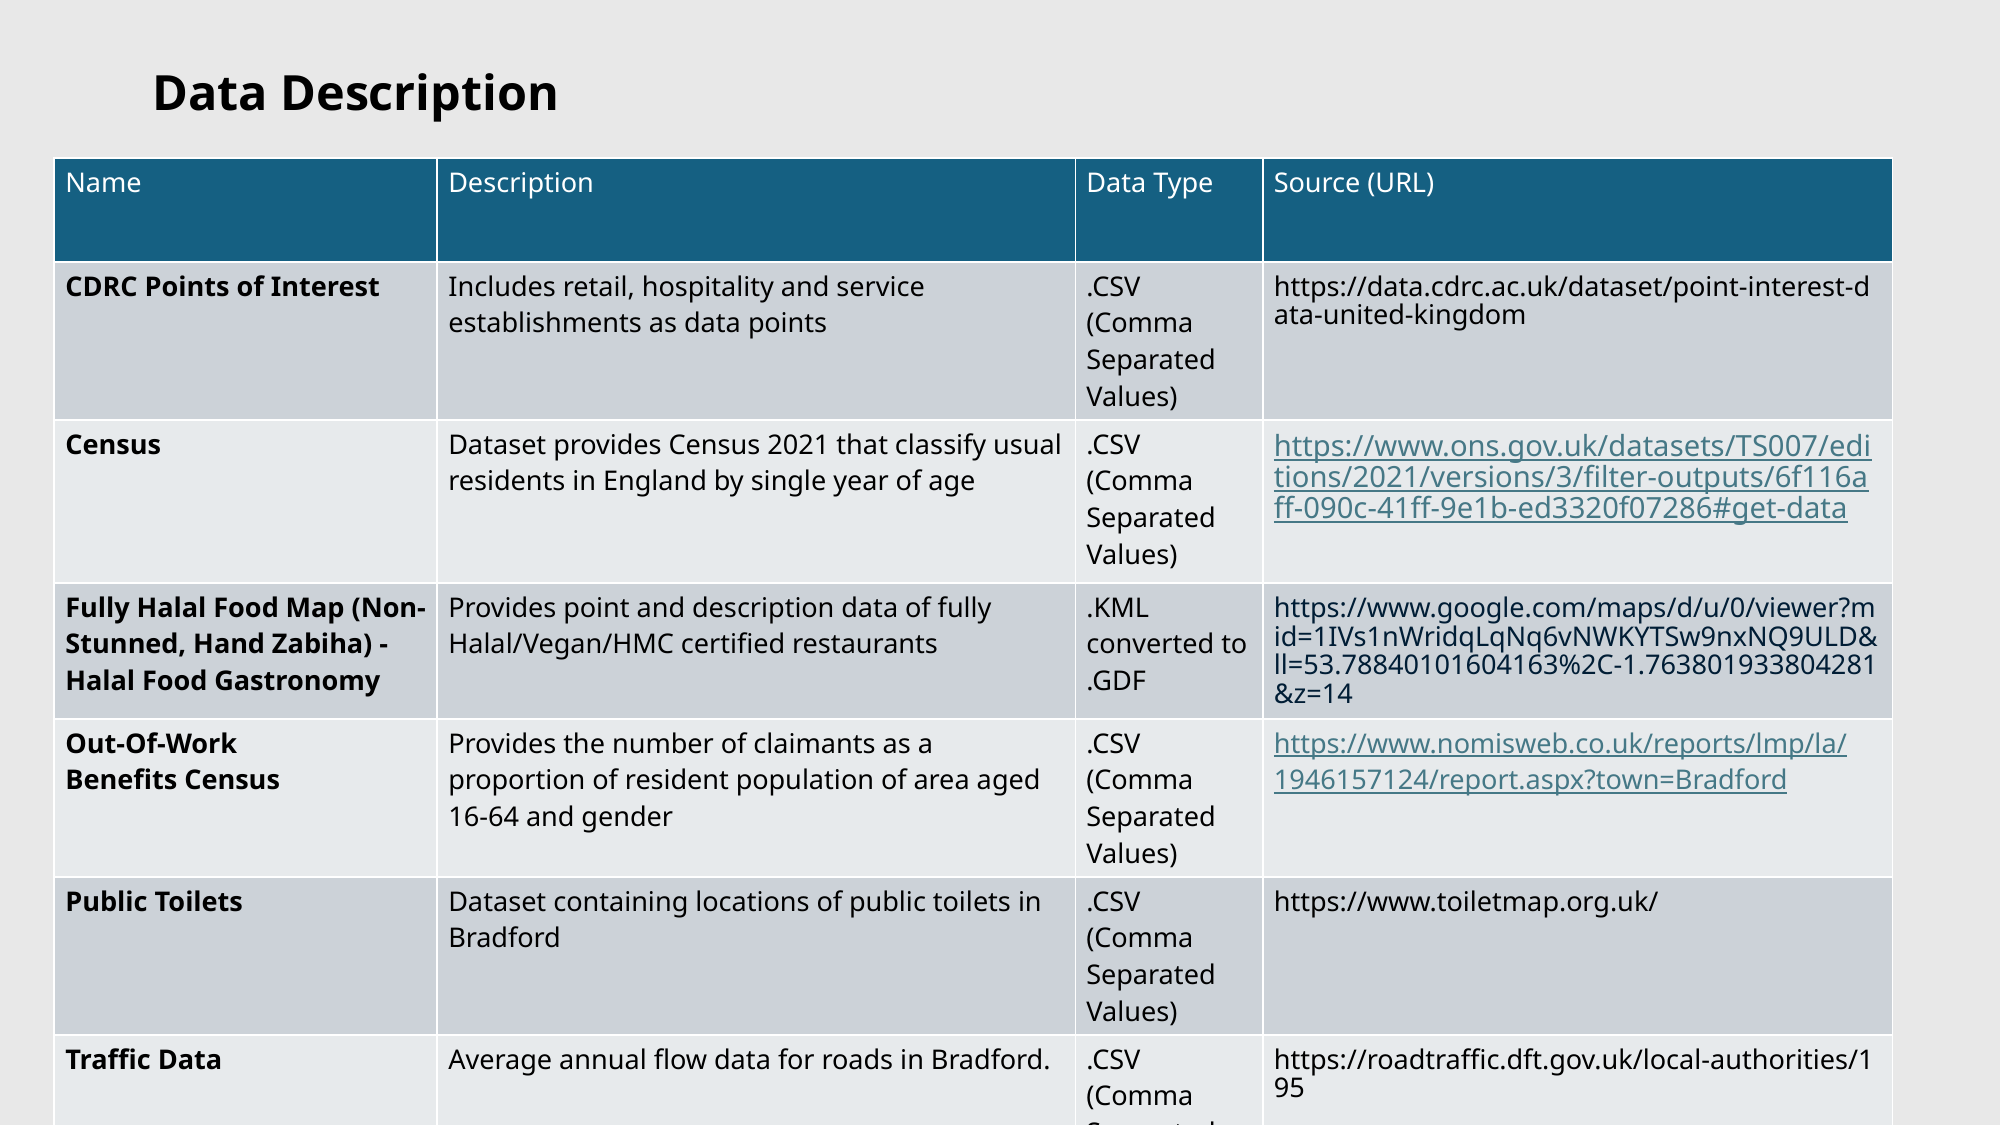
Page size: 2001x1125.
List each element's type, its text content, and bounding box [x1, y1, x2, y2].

table_cell Provides the number of claimants as a proportion of resident population of area aged 16-64 and gender [438, 720, 1075, 876]
table_header Name [55, 159, 436, 261]
table_cell Dataset containing locations of public toilets in Bradford [438, 878, 1075, 1034]
table_cell .KML converted to .GDF [1076, 584, 1262, 718]
table_cell Dataset provides Census 2021 that classify usual residents in England by single year of age [438, 421, 1075, 582]
table_cell .CSV (Comma Separated Values) [1076, 421, 1262, 582]
table_cell Average annual flow data for roads in Bradford. [438, 1036, 1075, 1125]
table_cell https://data.cdrc.ac.uk/dataset/point-interest-data-united-kingdom [1264, 263, 1892, 419]
table_cell .CSV (Comma Separated Values) [1076, 720, 1262, 876]
table_cell https://www.ons.gov.uk/datasets/TS007/editions/2021/versions/3/filter-outputs/6f116aff-090c-41ff-9e1b-ed3320f07286#get-data [1264, 421, 1892, 582]
title Data Description [137, 59, 898, 129]
table_cell Fully Halal Food Map (Non-Stunned, Hand Zabiha) - Halal Food Gastronomy [55, 584, 436, 718]
table_cell https://www.google.com/maps/d/u/0/viewer?mid=1IVs1nWridqLqNq6vNWKYTSw9nxNQ9ULD&ll=53.78840101604163%2C-1.763801933804281&z=14 [1264, 584, 1892, 718]
table_cell https://roadtraffic.dft.gov.uk/local-authorities/195 [1264, 1036, 1892, 1125]
table_cell https://www.toiletmap.org.uk/ [1264, 878, 1892, 1034]
table_cell Public Toilets [55, 878, 436, 1034]
table_cell .CSV (Comma Separated Values) [1076, 263, 1262, 419]
table_cell .CSV (Comma Separated Values) [1076, 878, 1262, 1034]
table_cell Includes retail, hospitality and service establishments as data points [438, 263, 1075, 419]
table_header Source (URL) [1264, 159, 1892, 261]
table_header Data Type [1076, 159, 1262, 261]
table_cell Provides point and description data of fully Halal/Vegan/HMC certified restaurants [438, 584, 1075, 718]
table_cell .CSV (Comma Separated Values) [1076, 1036, 1262, 1125]
table_cell https://www.nomisweb.co.uk/reports/lmp/la/1946157124/report.aspx?town=Bradford [1264, 720, 1892, 876]
table_cell CDRC Points of Interest [55, 263, 436, 419]
table_cell Out-Of-Work Benefits Census [55, 720, 436, 876]
table_header Description [438, 159, 1075, 261]
table_cell Census [55, 421, 436, 582]
table_cell Traffic Data [55, 1036, 436, 1125]
